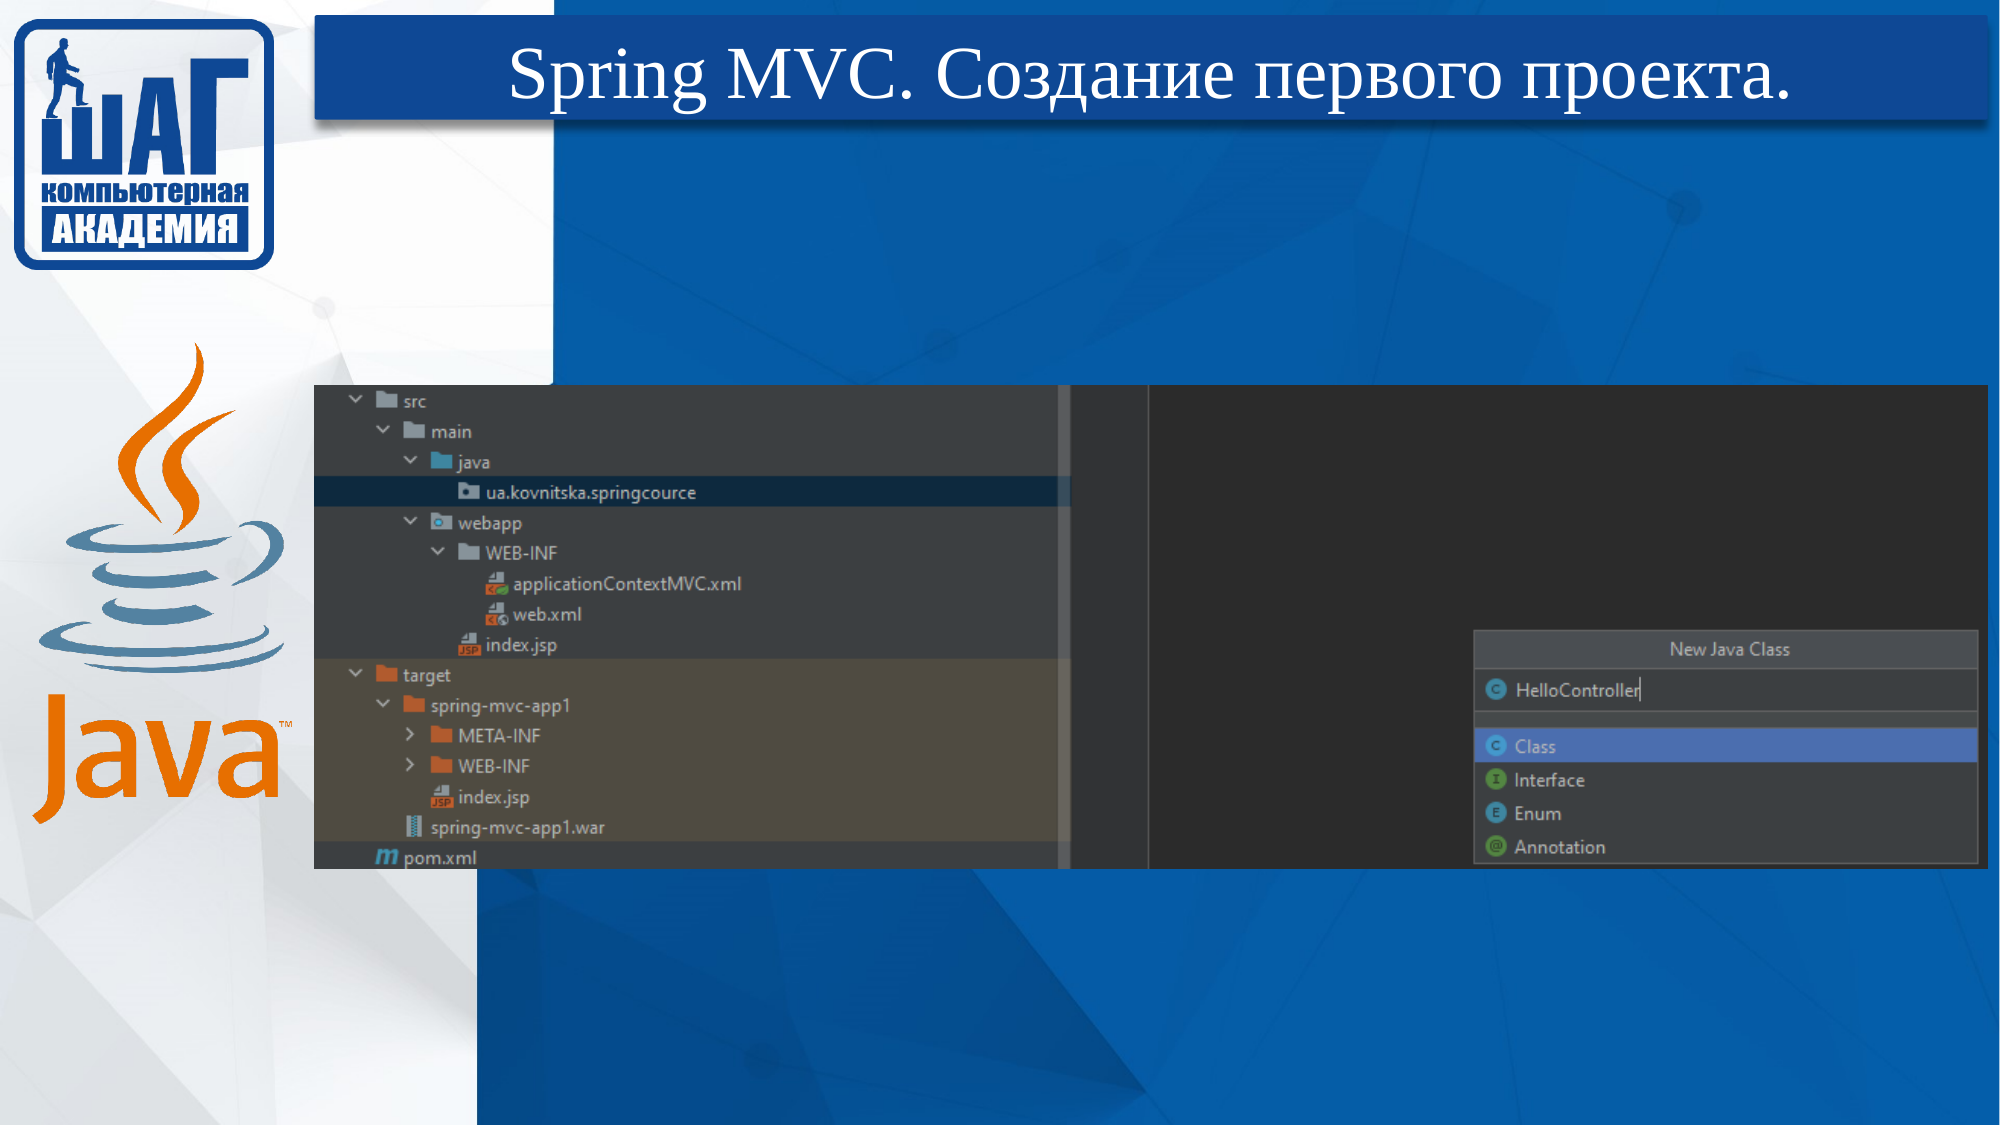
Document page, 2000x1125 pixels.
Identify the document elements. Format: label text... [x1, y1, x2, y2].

picture [0, 0, 2000, 1125]
text_box Spring MVC. Создание первого проекта. [314, 15, 1988, 120]
